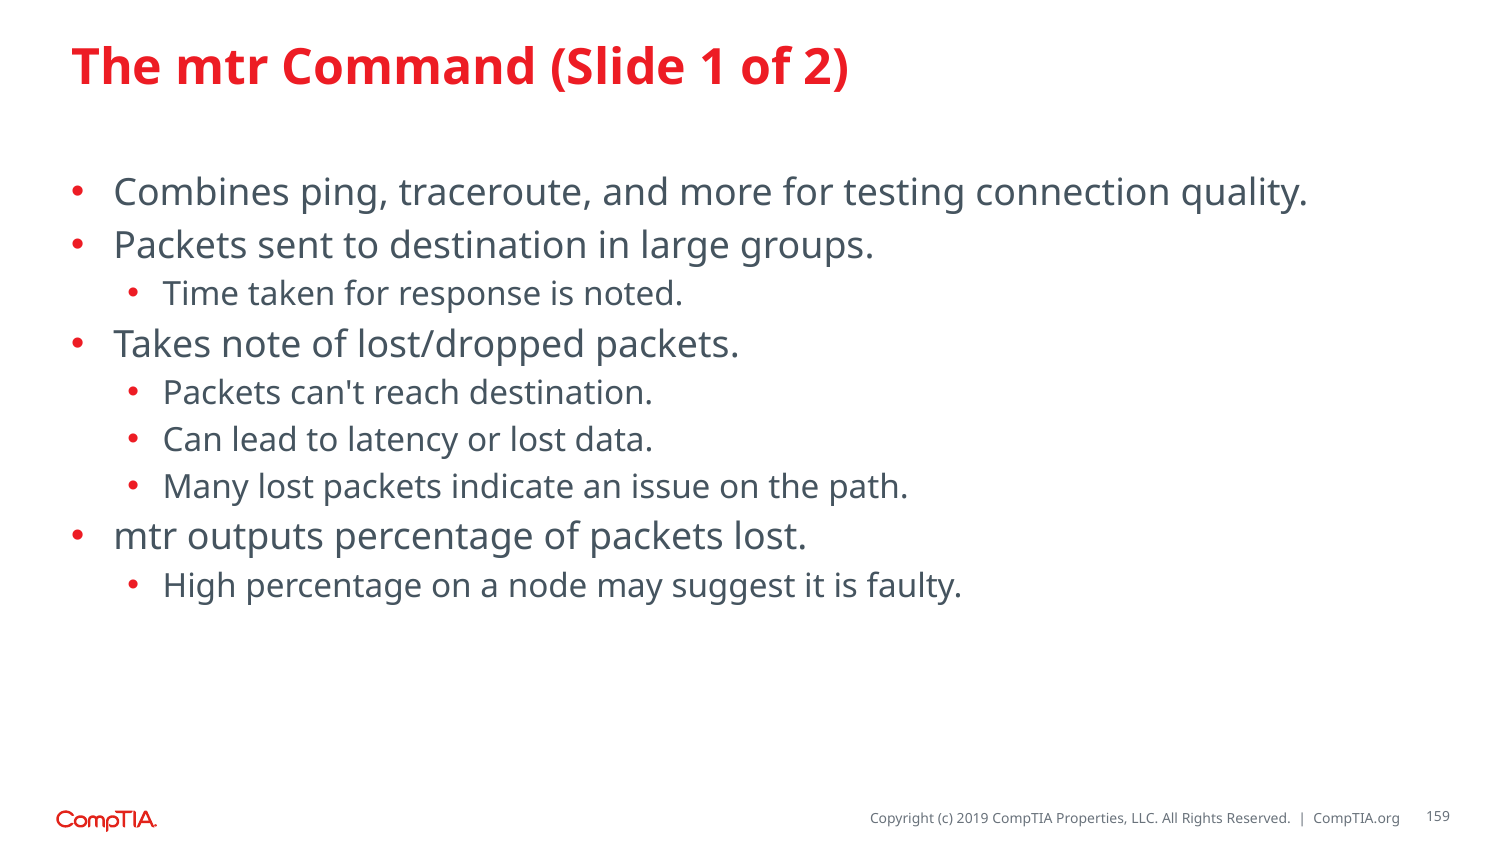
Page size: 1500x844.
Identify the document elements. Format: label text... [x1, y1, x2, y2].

slide_number 159 [1407, 800, 1450, 835]
title The mtr Command (Slide 1 of 2) [56, 12, 1444, 117]
list Combines ping, traceroute, and more for testing connection quality. Packets sent to destination in large groups. Time taken for response is noted. Takes note of lost/dropped packets. Packets can't reach destination. Can lead to latency or lost data. Many lost packets indicate an issue on the path. mtr outputs percentage of packets lost. High percentage on a node may suggest it is faulty. [56, 160, 1444, 746]
